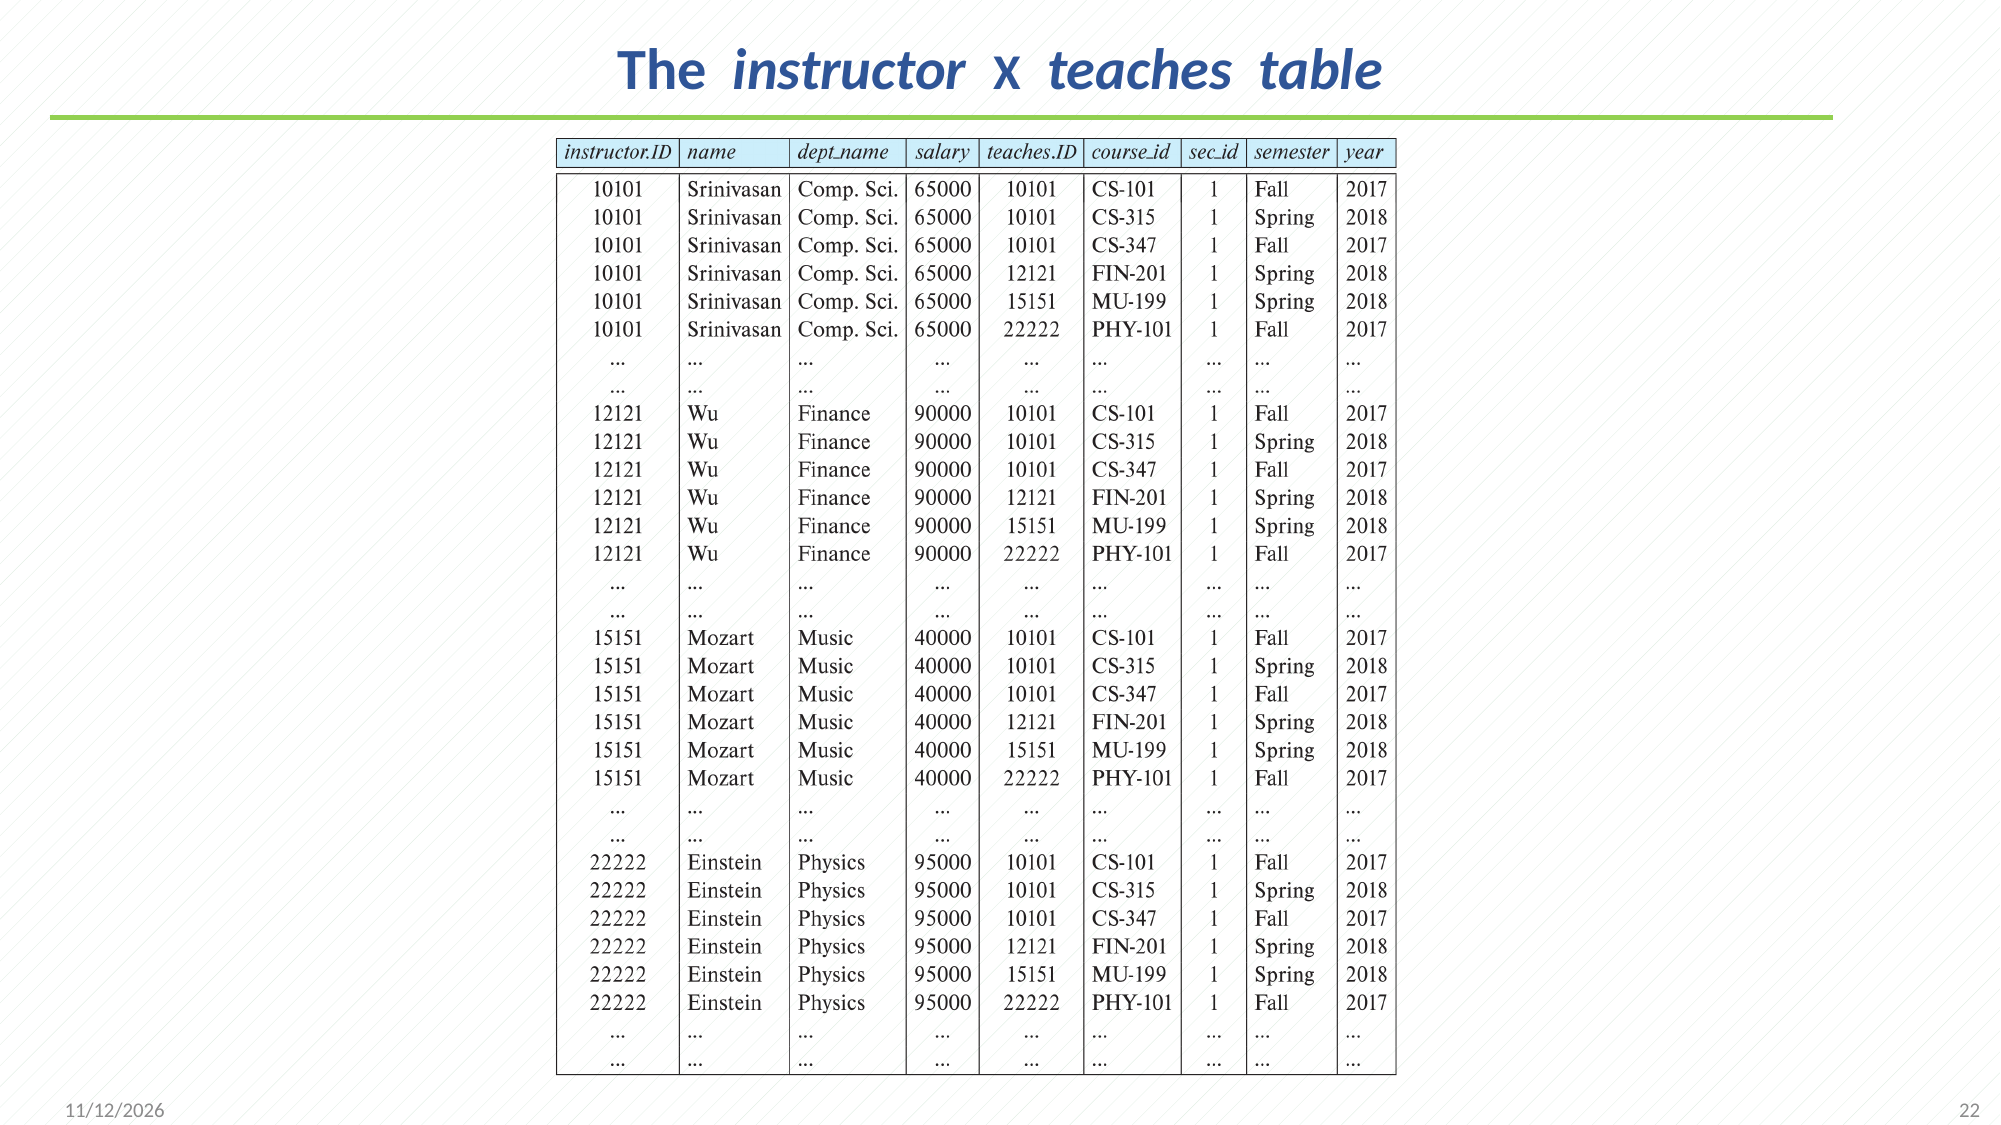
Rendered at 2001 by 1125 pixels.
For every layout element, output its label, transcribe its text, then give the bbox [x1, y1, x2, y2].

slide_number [49, 1079, 500, 1125]
title The instructor X teaches table [50, 13, 1949, 129]
picture [523, 119, 1420, 1098]
slide_number 22 [1545, 1079, 1996, 1125]
